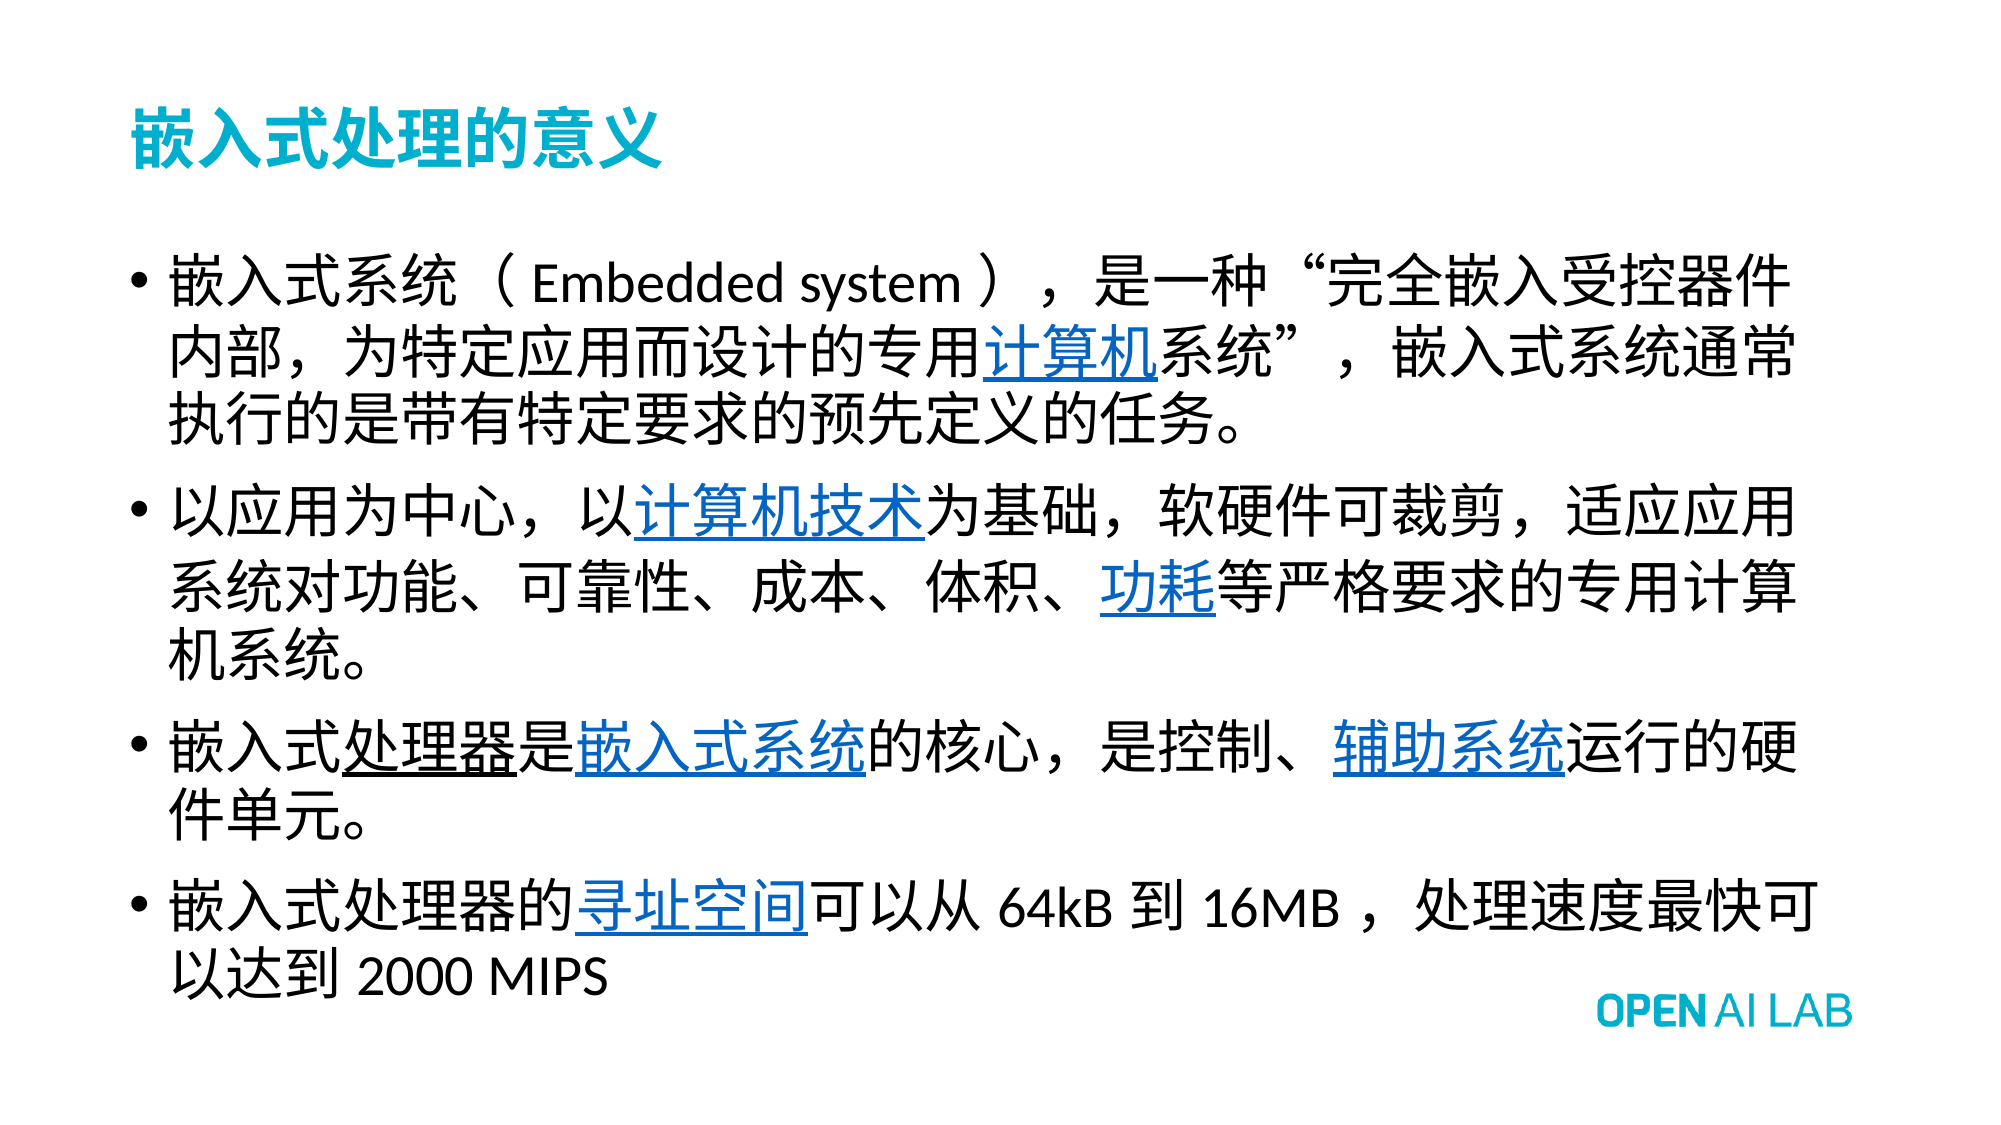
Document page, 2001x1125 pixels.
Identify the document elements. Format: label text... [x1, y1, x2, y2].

picture [1515, 958, 1890, 1061]
title 嵌入式处理的意义 [115, 49, 1840, 234]
list 嵌入式系统（Embedded system），是一种“完全嵌入受控器件内部，为特定应用而设计的专用计算机系统”，嵌入式系统通常执行的是带有特定要求的预先定义的任务。 以应用为中心，以计算机技术为基础，软硬件可裁剪，适应应用系统对功能、可靠性、成本、体积、功耗等严格要求的专用计算机系统。 嵌入式处理器是嵌入式系统的核心，是控制、辅助系统运行的硬件单元。 嵌入式处理器的寻址空间可以从64kB到16MB，处理速度最快可以达到2000 MIPS [115, 244, 1840, 959]
